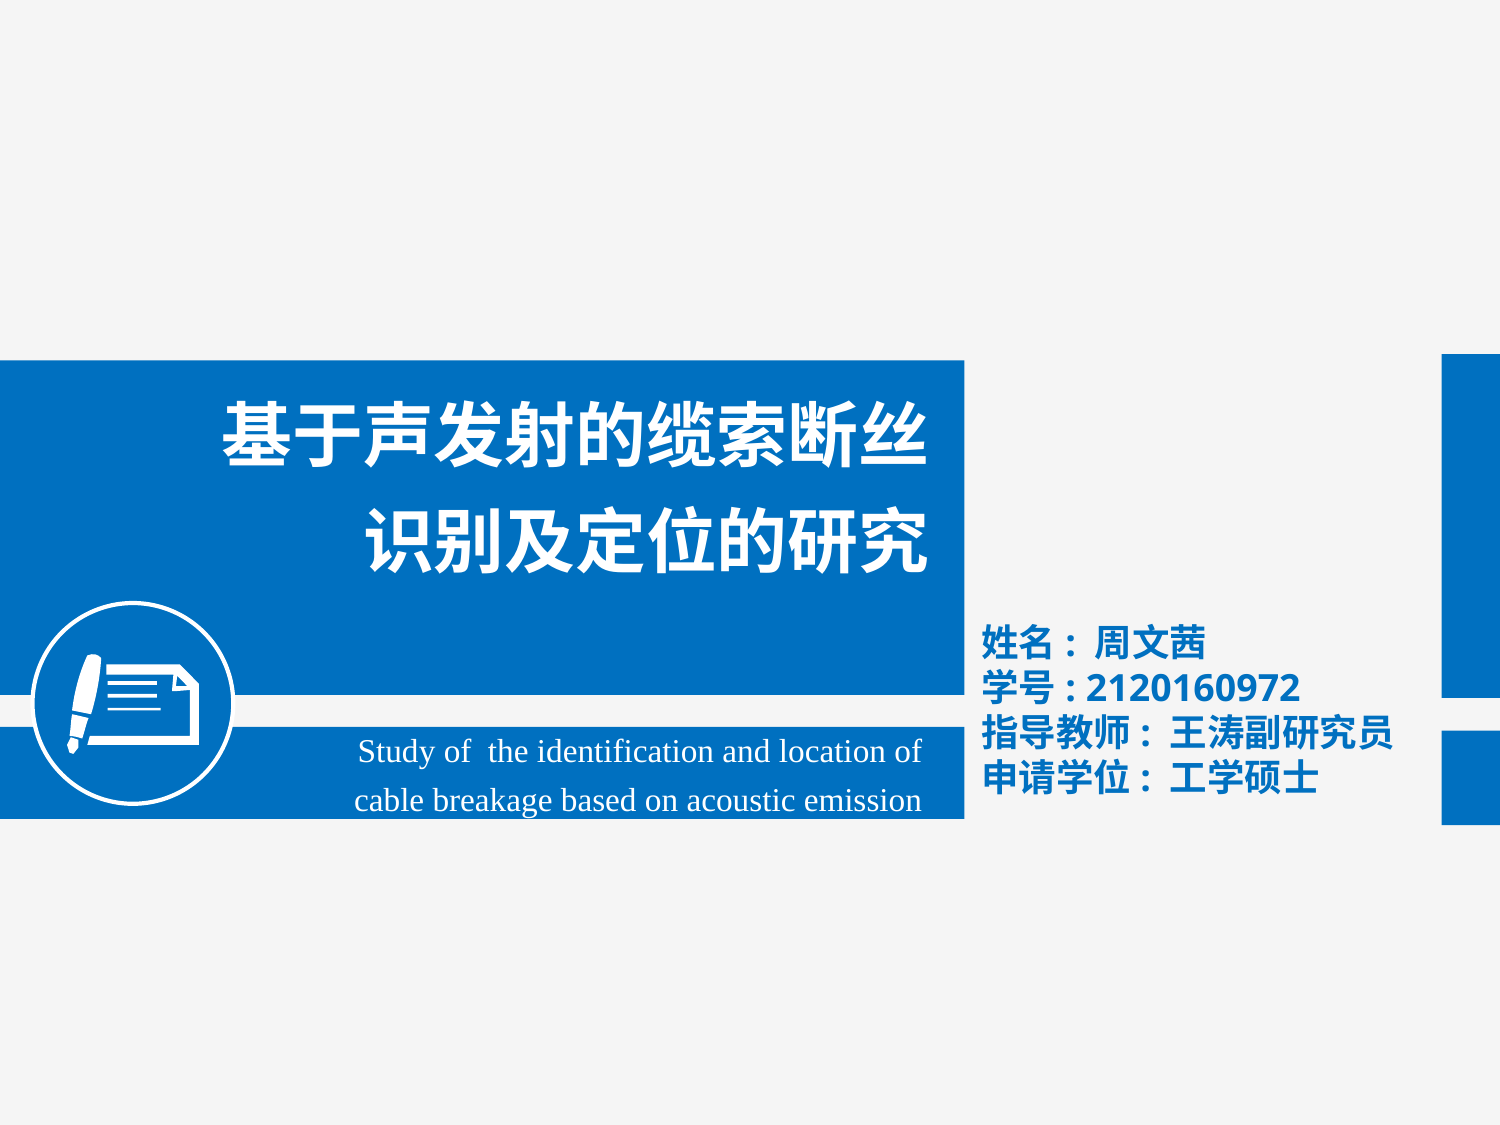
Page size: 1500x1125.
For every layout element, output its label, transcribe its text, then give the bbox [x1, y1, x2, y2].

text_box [1441, 354, 1500, 826]
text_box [0, 360, 965, 828]
text_box 姓名: 周文茜 学号: 2120160972 指导教师: 王涛副研究员 申请学位: 工学硕士 [966, 612, 1441, 807]
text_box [32, 602, 234, 804]
